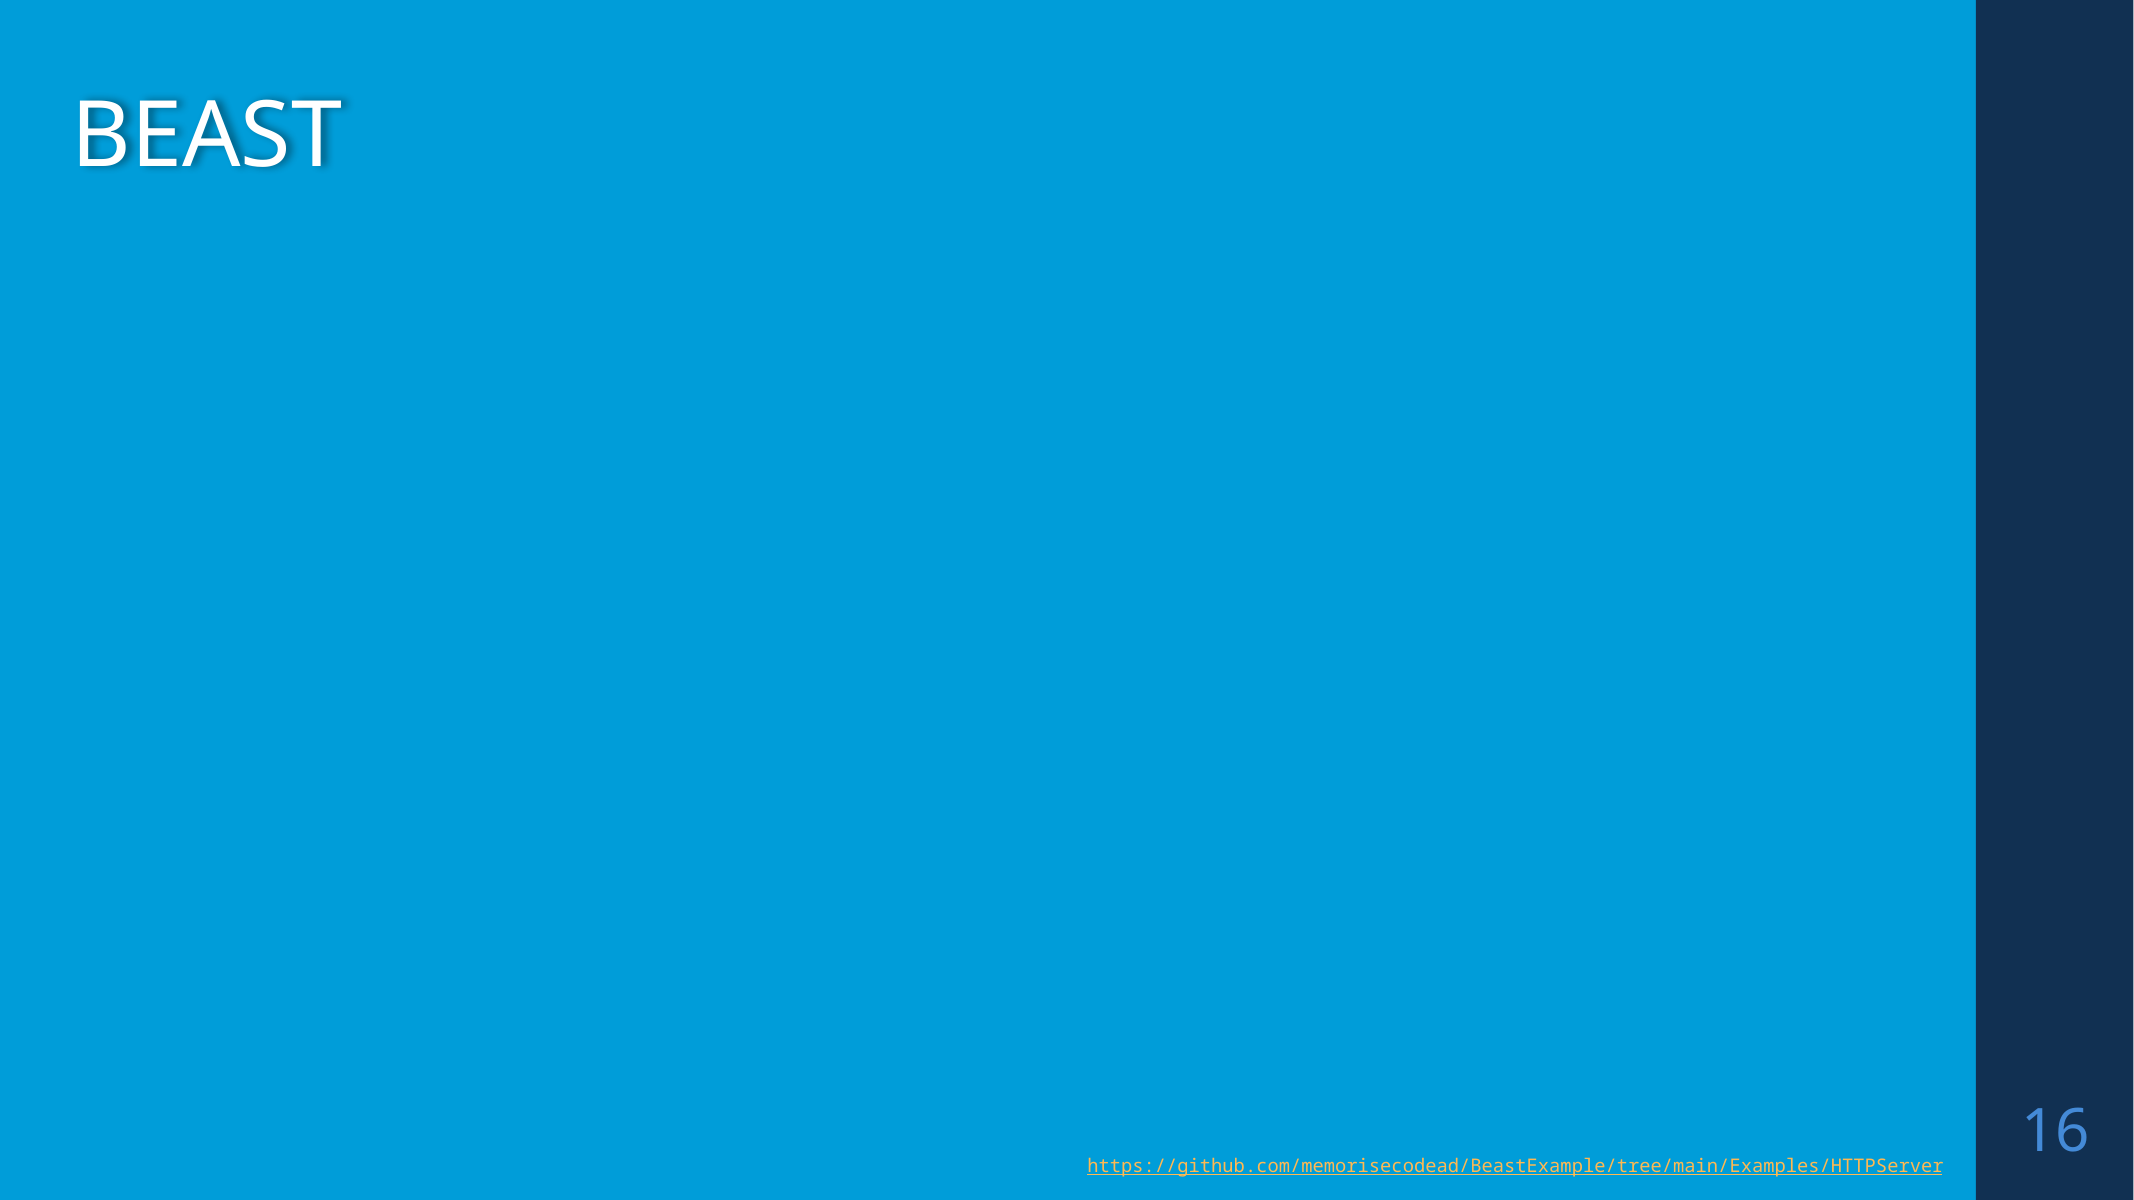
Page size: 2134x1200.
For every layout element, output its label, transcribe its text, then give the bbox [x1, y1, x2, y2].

slide_number 16 [1975, 1080, 2134, 1145]
text_box https://github.com/memorisecodead/BeastExample/tree/main/Examples/HTTPServer [1072, 1145, 2134, 1187]
text_box BEAST [56, 67, 358, 192]
